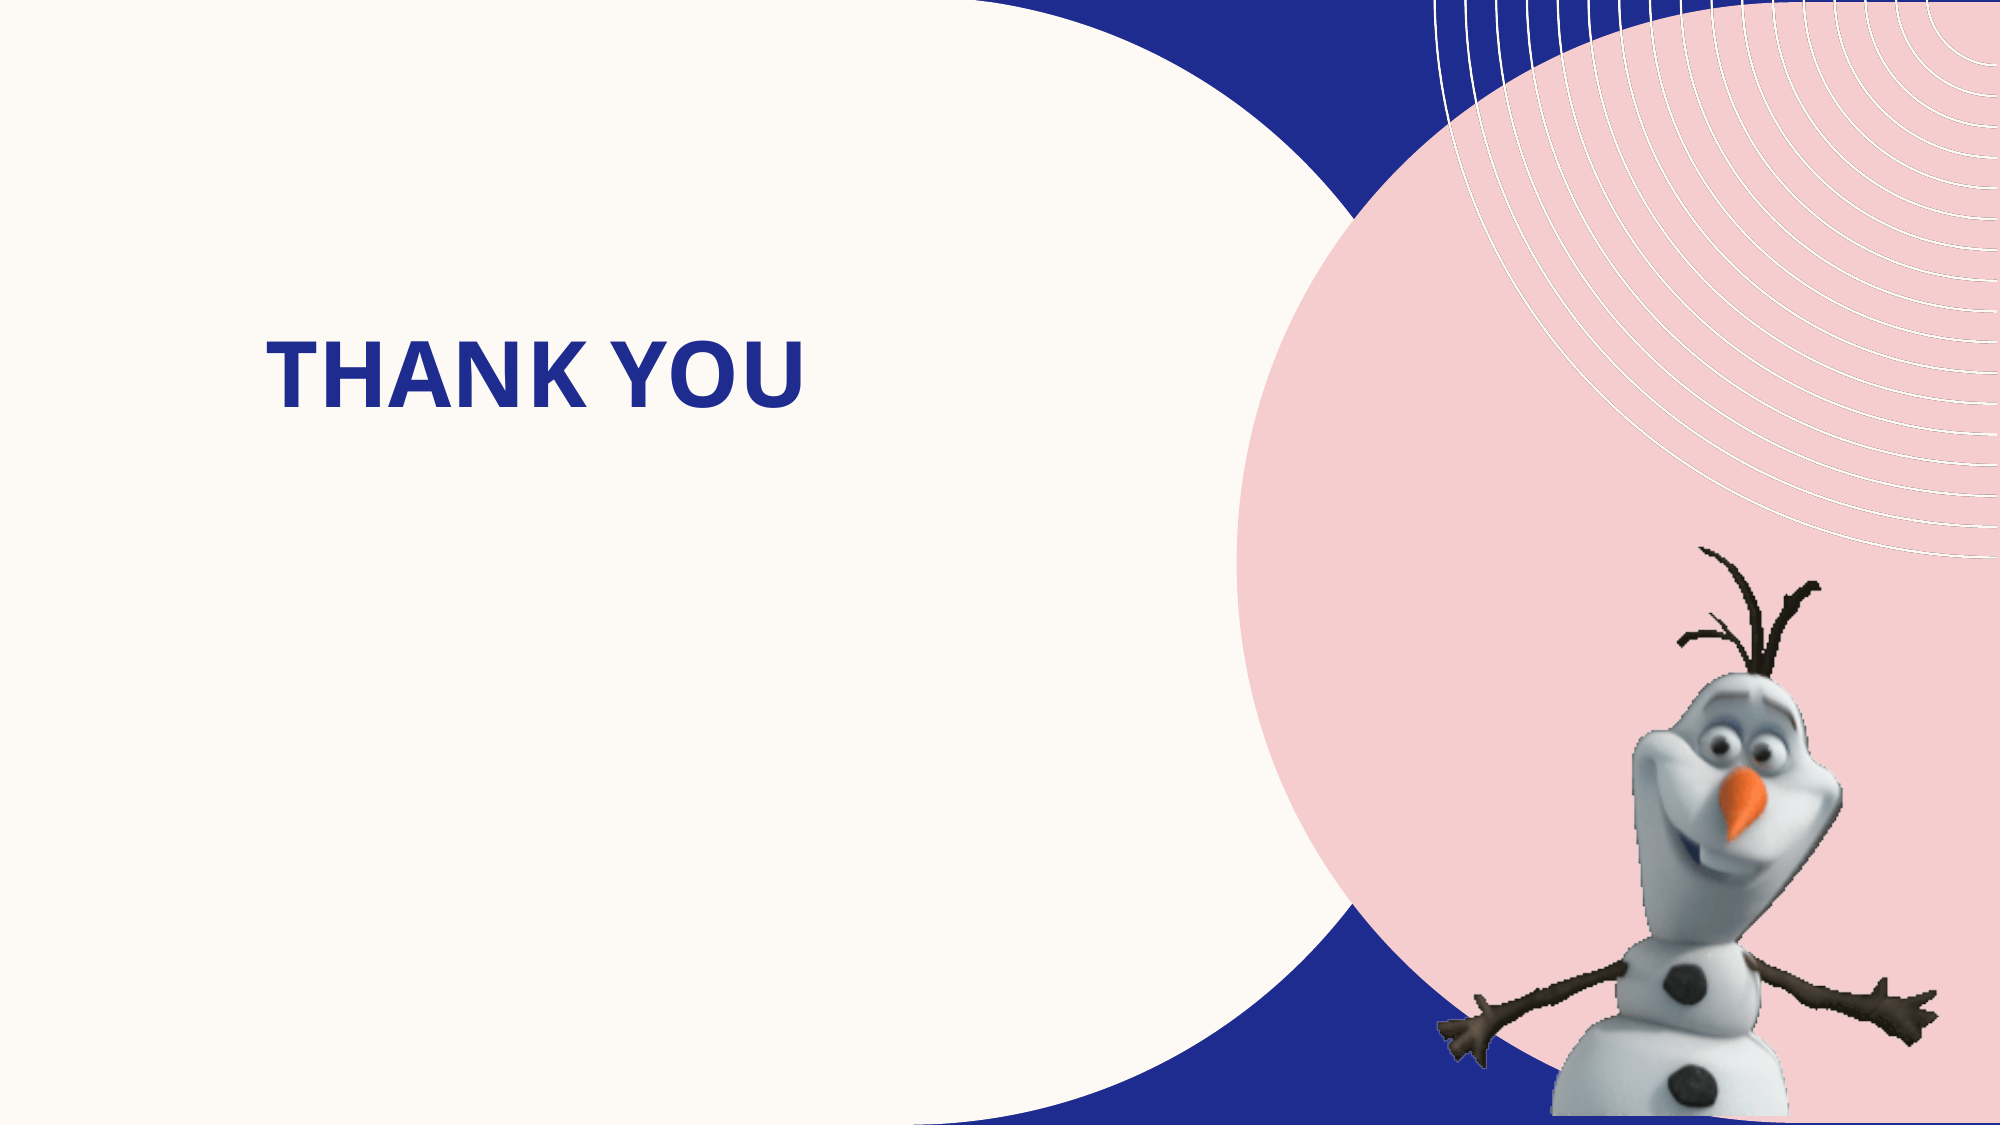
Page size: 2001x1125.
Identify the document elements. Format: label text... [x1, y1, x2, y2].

picture [1408, 0, 1997, 1116]
title THANK YOU [250, 323, 935, 434]
